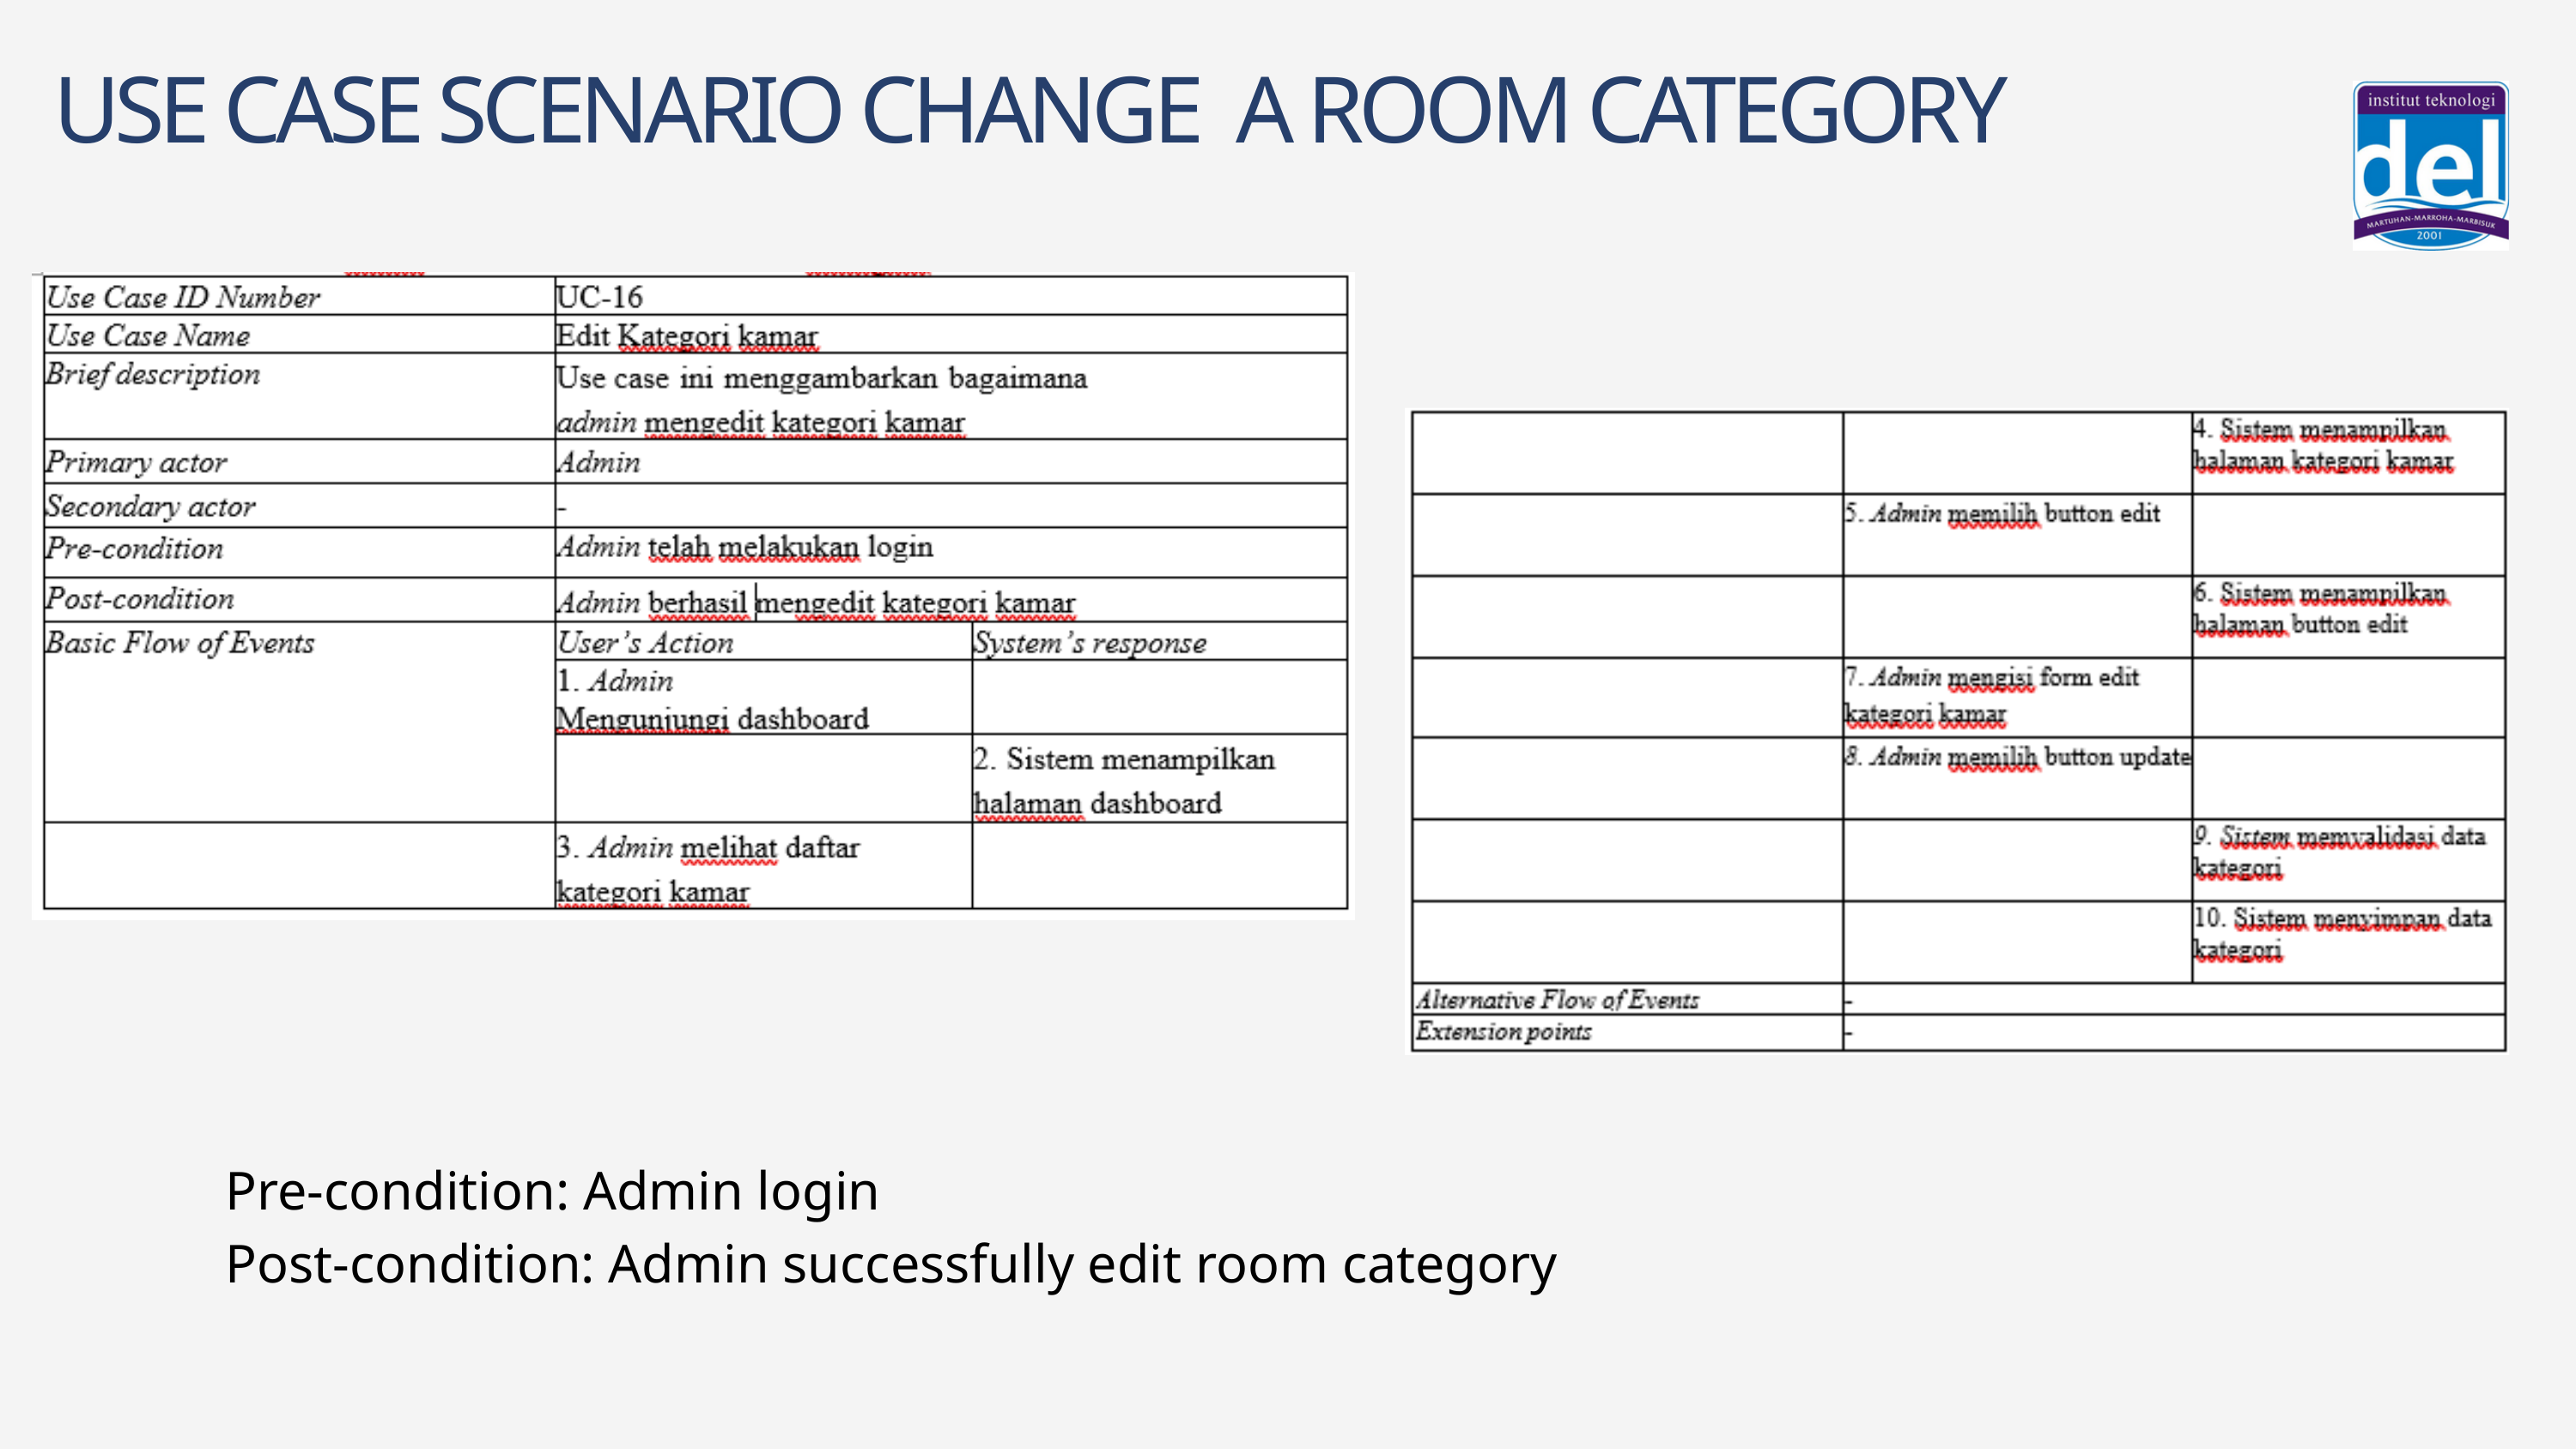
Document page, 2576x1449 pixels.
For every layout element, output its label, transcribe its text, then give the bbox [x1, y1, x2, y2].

text_box Pre-condition: Admin login Post-condition: Admin successfully edit room category [225, 1147, 1653, 1294]
picture [32, 272, 1356, 920]
text_box [1404, 408, 2510, 1055]
text_box USE CASE SCENARIO CHANGE A ROOM CATEGORY [53, 70, 2368, 161]
text_box [2353, 81, 2510, 251]
